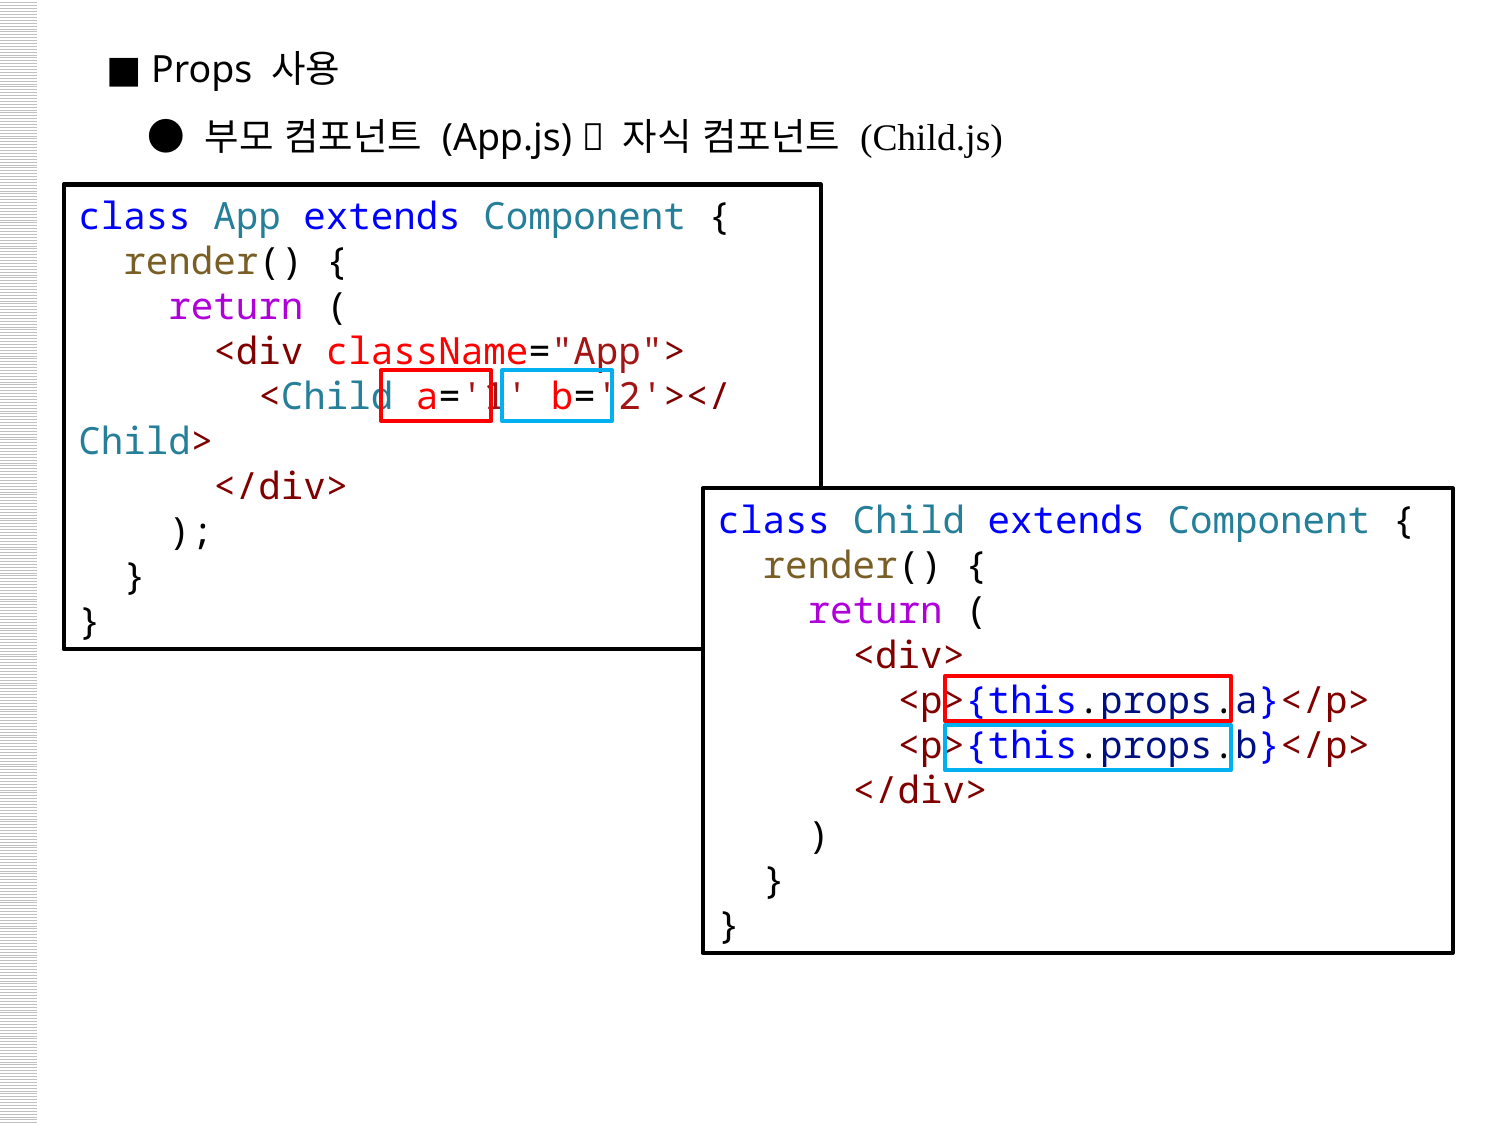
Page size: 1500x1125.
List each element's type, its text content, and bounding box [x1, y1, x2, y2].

text_box [943, 674, 1233, 723]
text_box [379, 368, 493, 423]
text_box class App extends Component { render() { return ( <div className="App"> <Child a='1' b='2'></Child> </div> ); } } [62, 182, 823, 651]
text_box [500, 368, 614, 423]
text_box class Child extends Component { render() { return ( <div> <p>{this.props.a}</p> <p>{this.props.b}</p> </div> ) } } [701, 486, 1455, 955]
text_box ■ Props 사용 ● 부모 컴포넌트 (App.js)  자식 컴포넌트 (Child.js) [91, 15, 1018, 166]
text_box [943, 723, 1233, 772]
